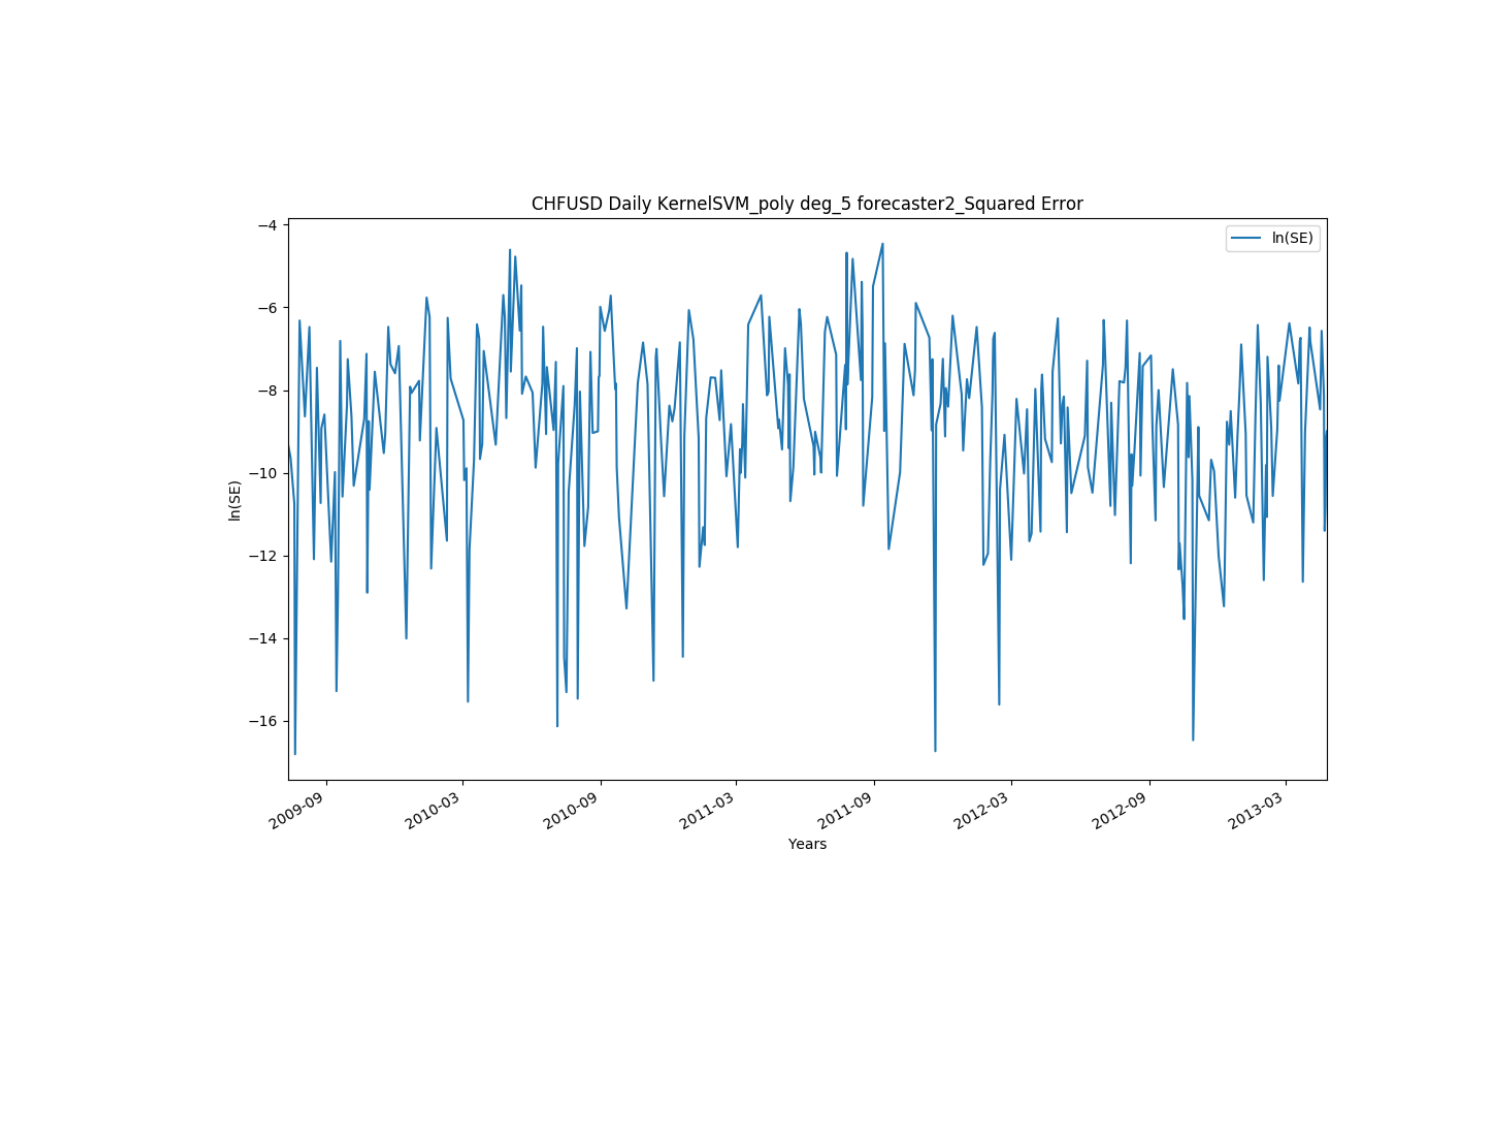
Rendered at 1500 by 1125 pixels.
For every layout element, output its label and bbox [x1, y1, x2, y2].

picture [119, 119, 1461, 946]
